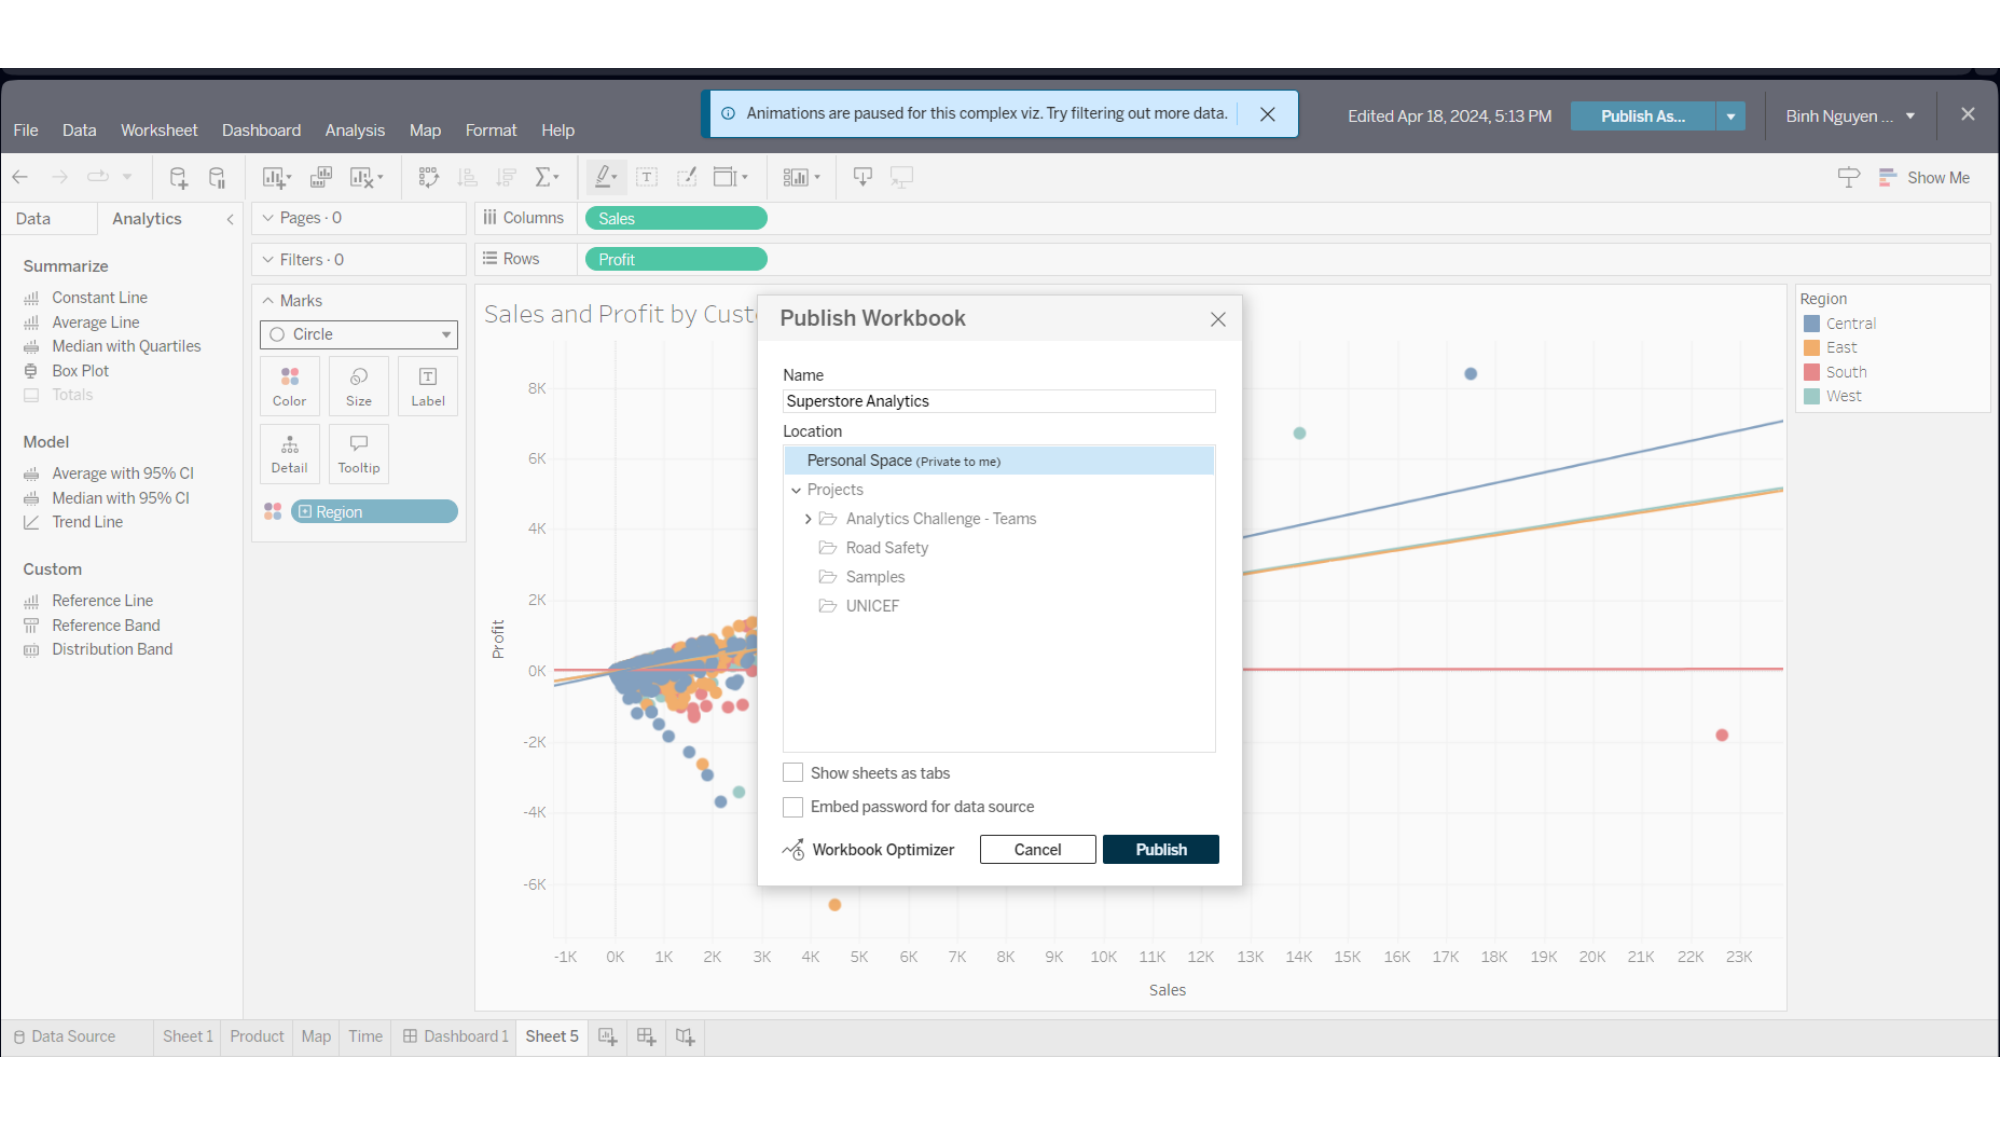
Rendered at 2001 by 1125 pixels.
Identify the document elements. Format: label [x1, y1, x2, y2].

picture [0, 67, 2000, 1058]
